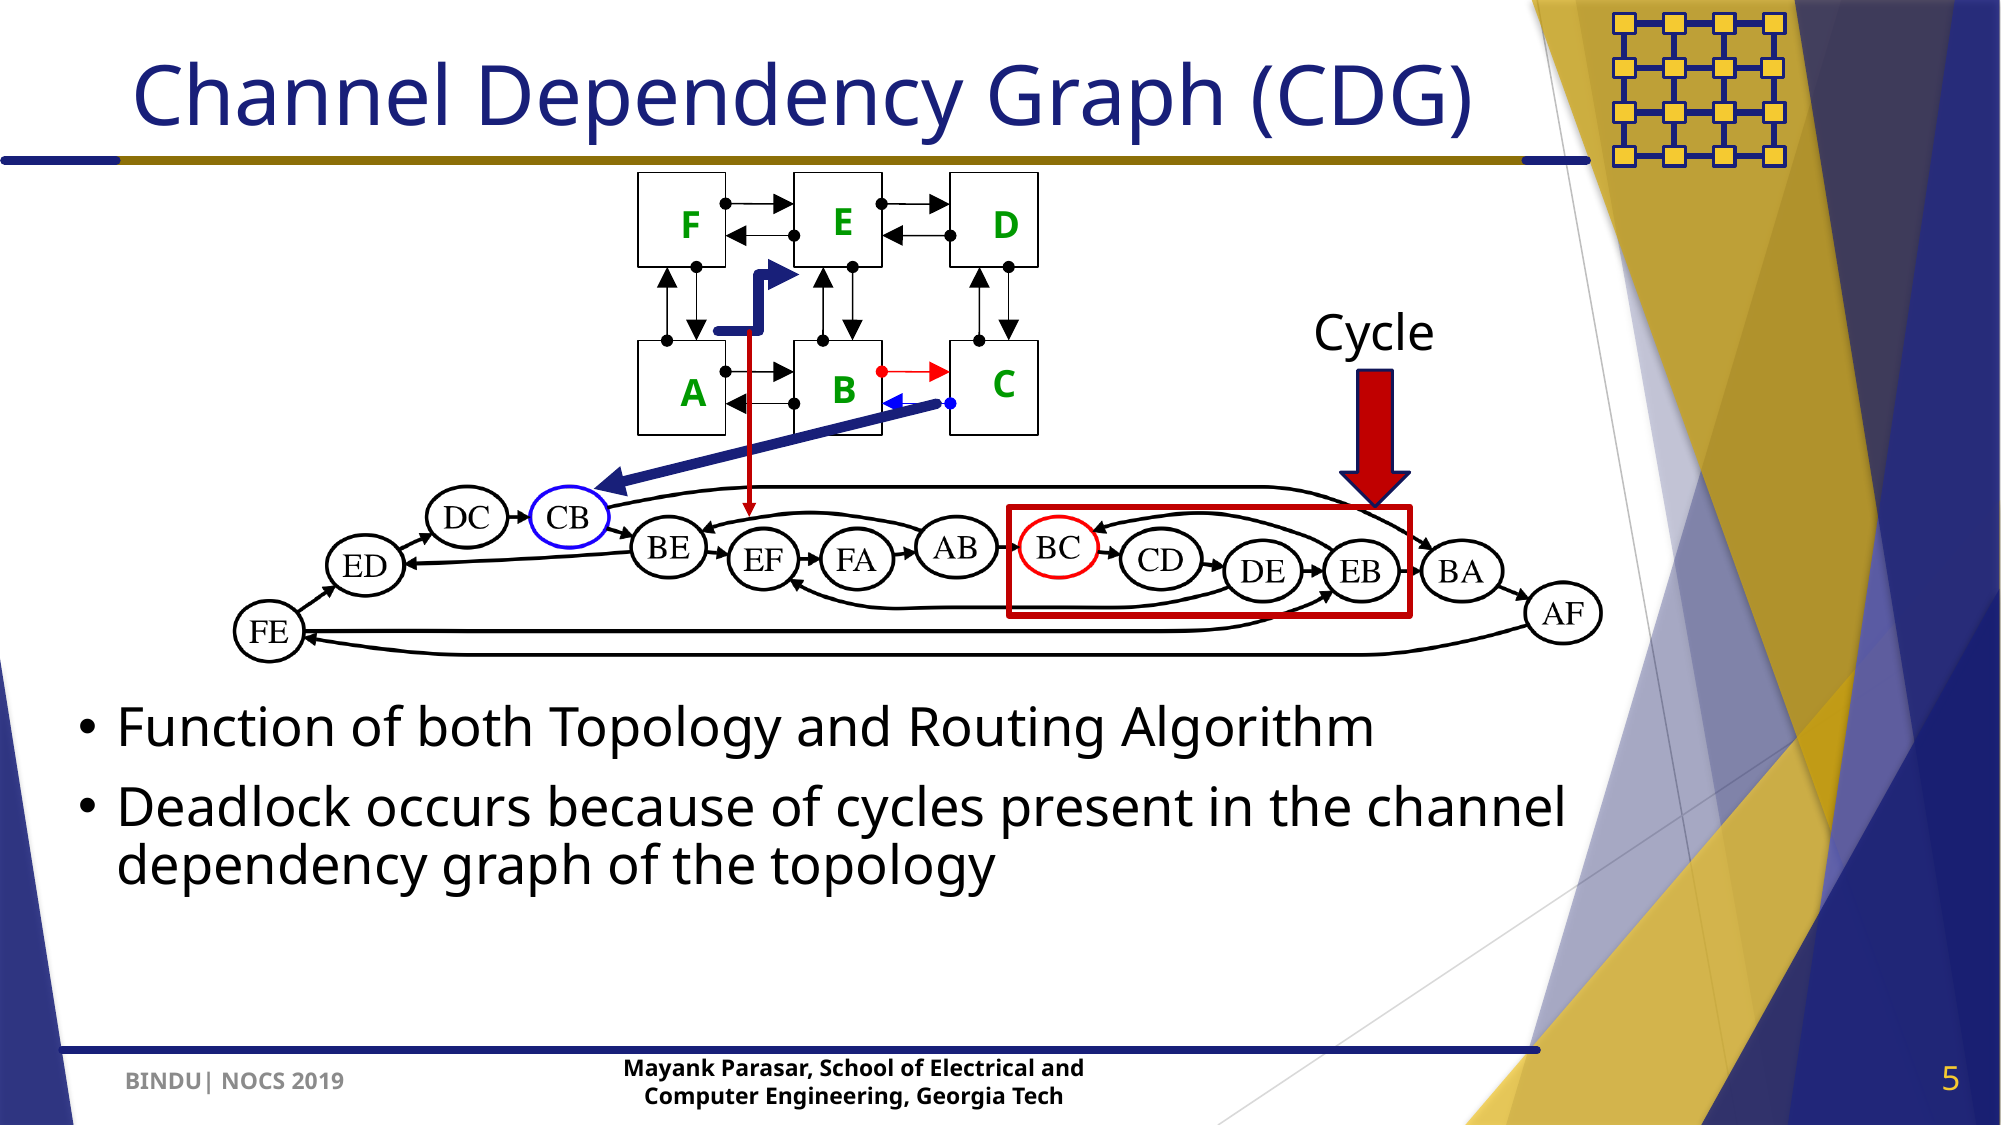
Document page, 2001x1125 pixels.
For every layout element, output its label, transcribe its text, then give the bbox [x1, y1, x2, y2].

text_box Cycle [1298, 292, 1452, 368]
text_box [1338, 368, 1412, 479]
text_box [593, 403, 712, 490]
slide_number 5 [1863, 1050, 1976, 1110]
footer BINDU| NOCS 2019 [109, 1050, 1407, 1110]
picture [231, 480, 1608, 665]
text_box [717, 274, 800, 518]
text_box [805, 403, 938, 490]
title Channel Dependency Graph (CDG) [115, 35, 1527, 161]
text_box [637, 171, 1039, 436]
text_box Function of both Topology and Routing Algorithm Deadlock occurs because of cycles present in the channel dependency graph of the topology [64, 692, 1607, 1008]
